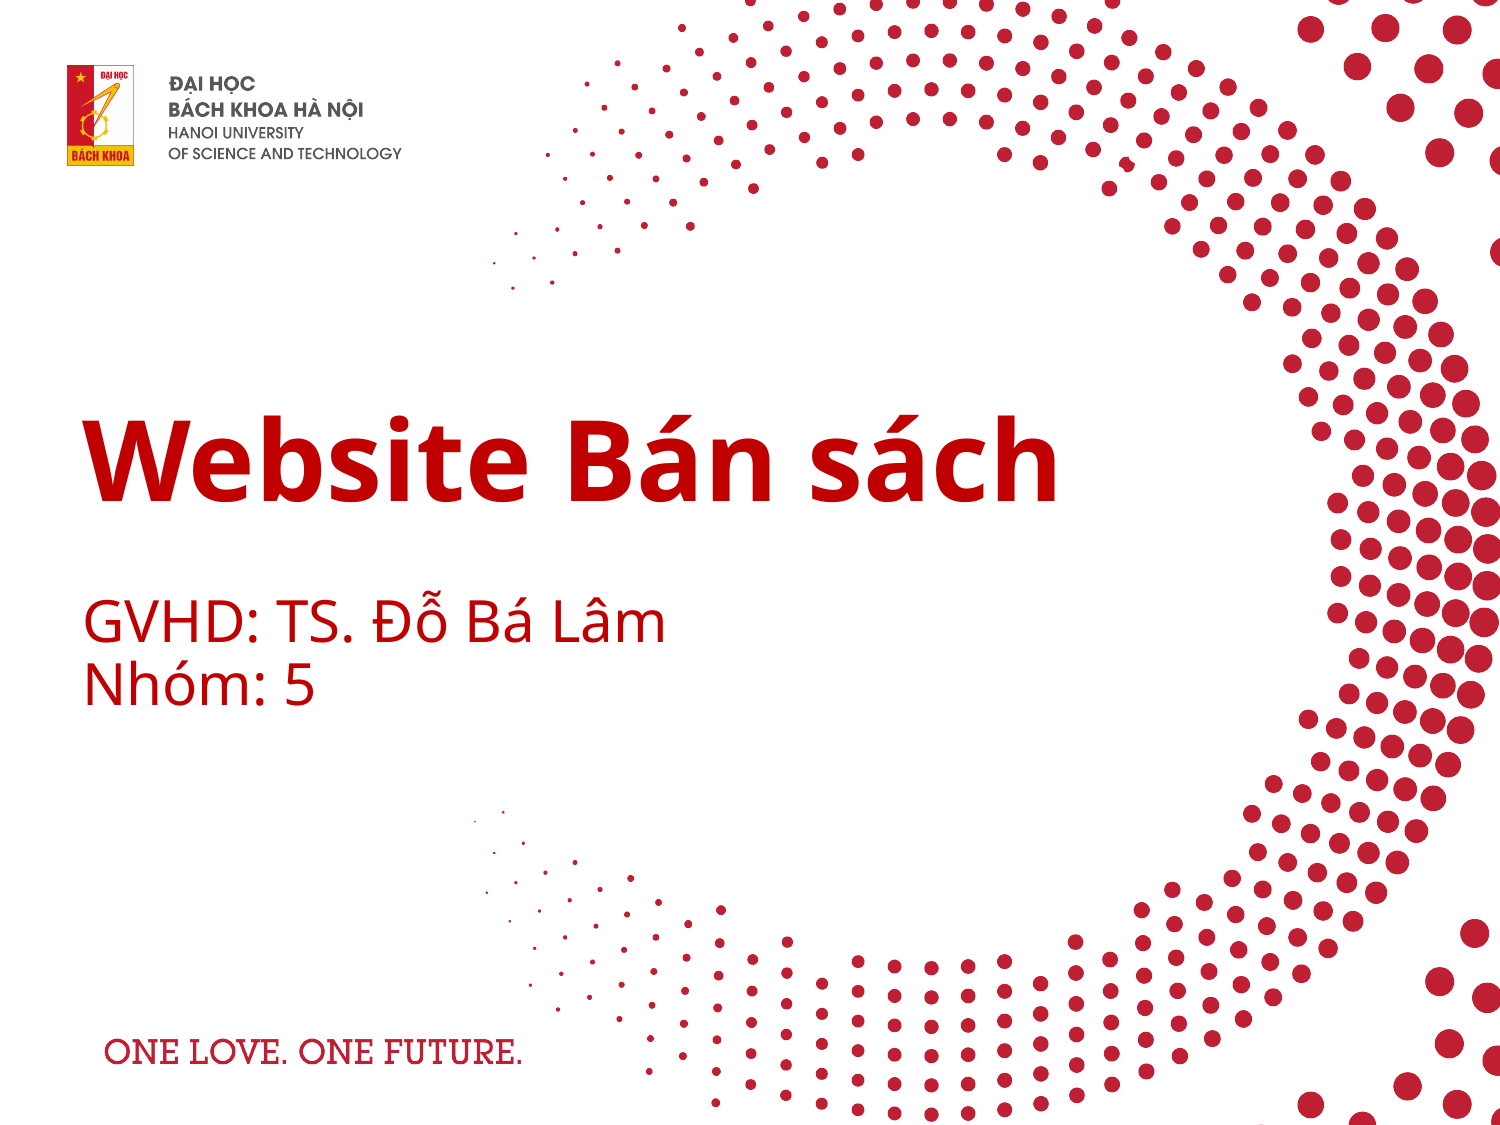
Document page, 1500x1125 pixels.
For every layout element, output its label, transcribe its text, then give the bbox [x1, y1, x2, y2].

text_box GVHD: TS. Đỗ Bá Lâm Nhóm: 5 [67, 585, 1272, 725]
picture [0, 0, 1500, 1125]
text_box Website Bán sách [67, 397, 1272, 537]
